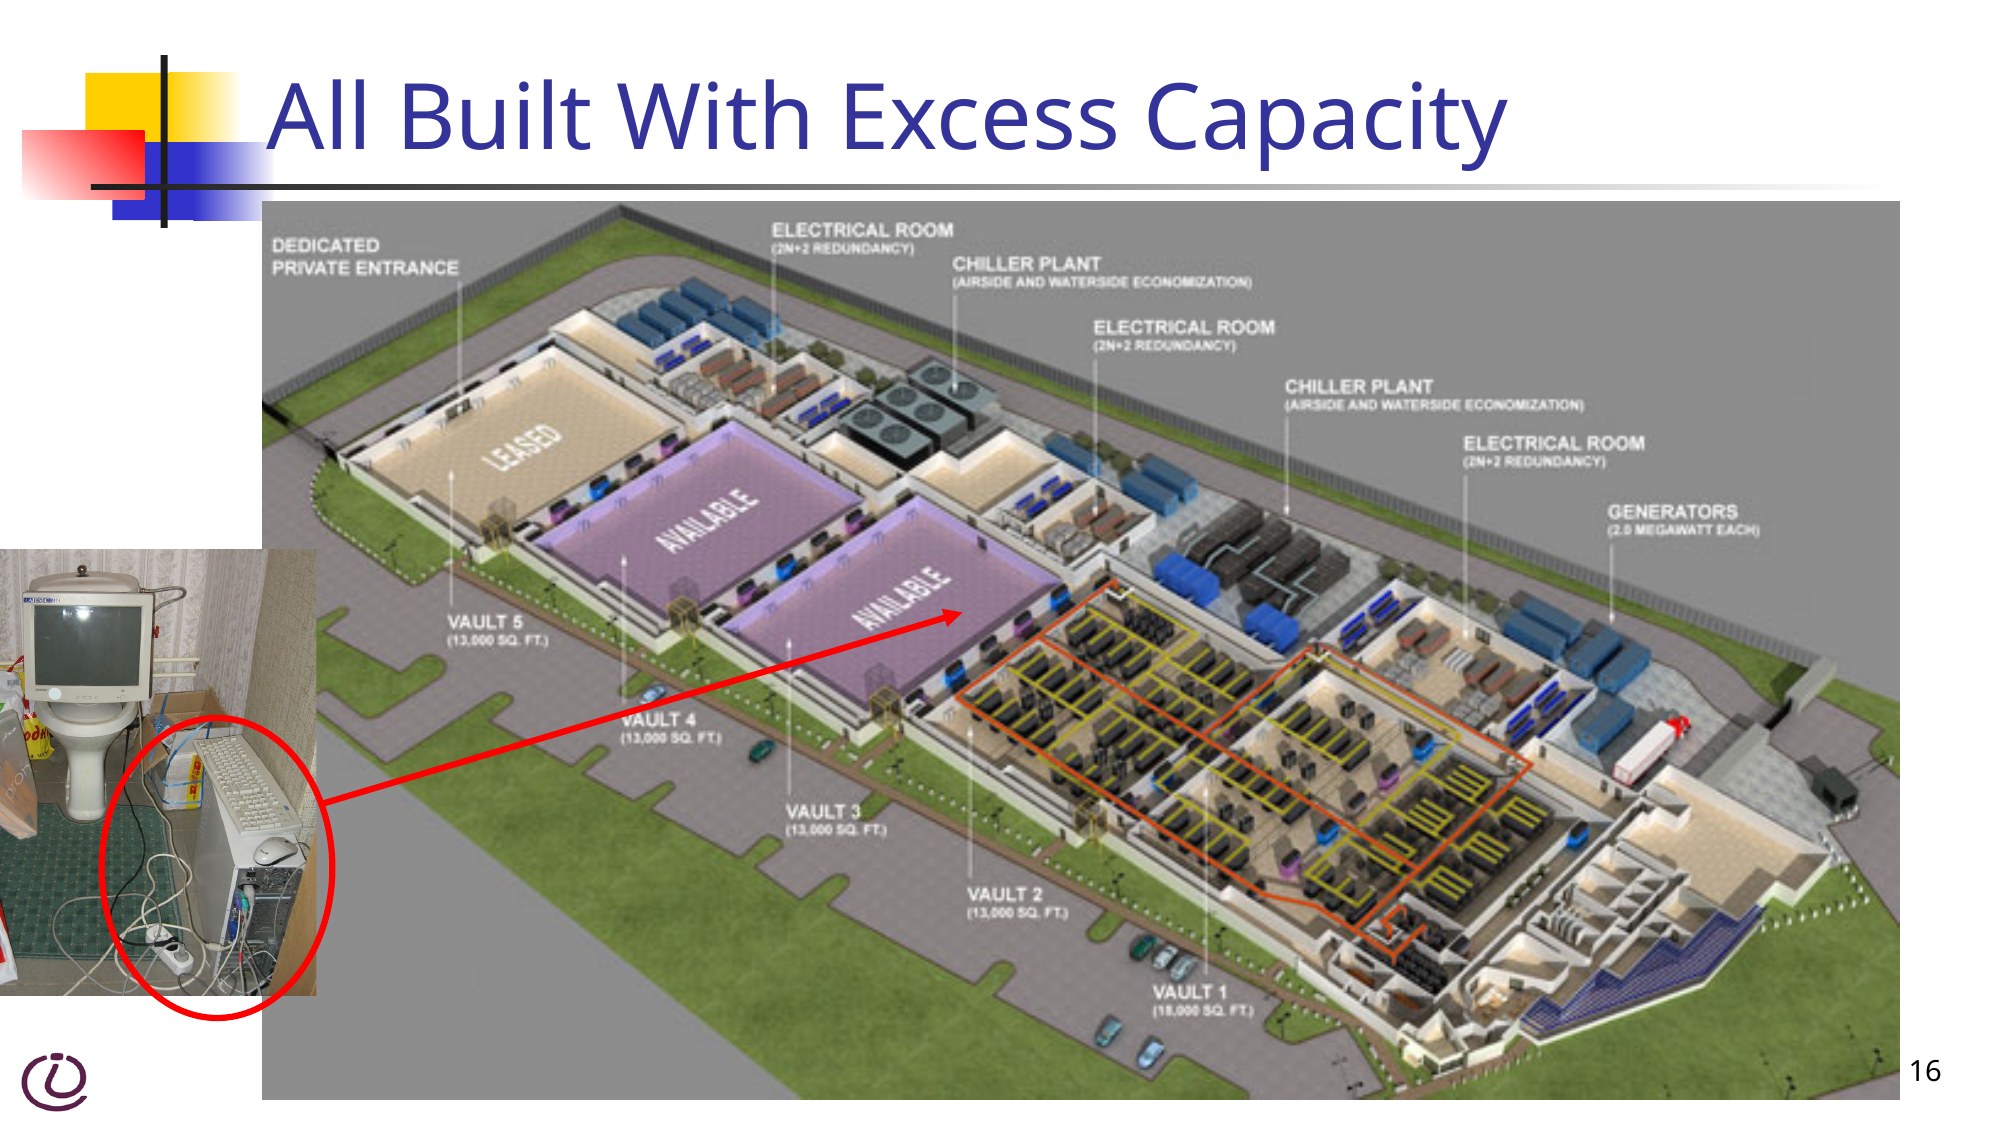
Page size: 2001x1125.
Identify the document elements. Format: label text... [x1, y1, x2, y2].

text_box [322, 612, 963, 804]
text_box [170, 1005, 257, 1018]
title All Built With Excess Capacity [251, 35, 1957, 175]
picture [17, 1049, 92, 1113]
slide_number 16 [1904, 1049, 1958, 1100]
picture [0, 201, 1901, 1100]
